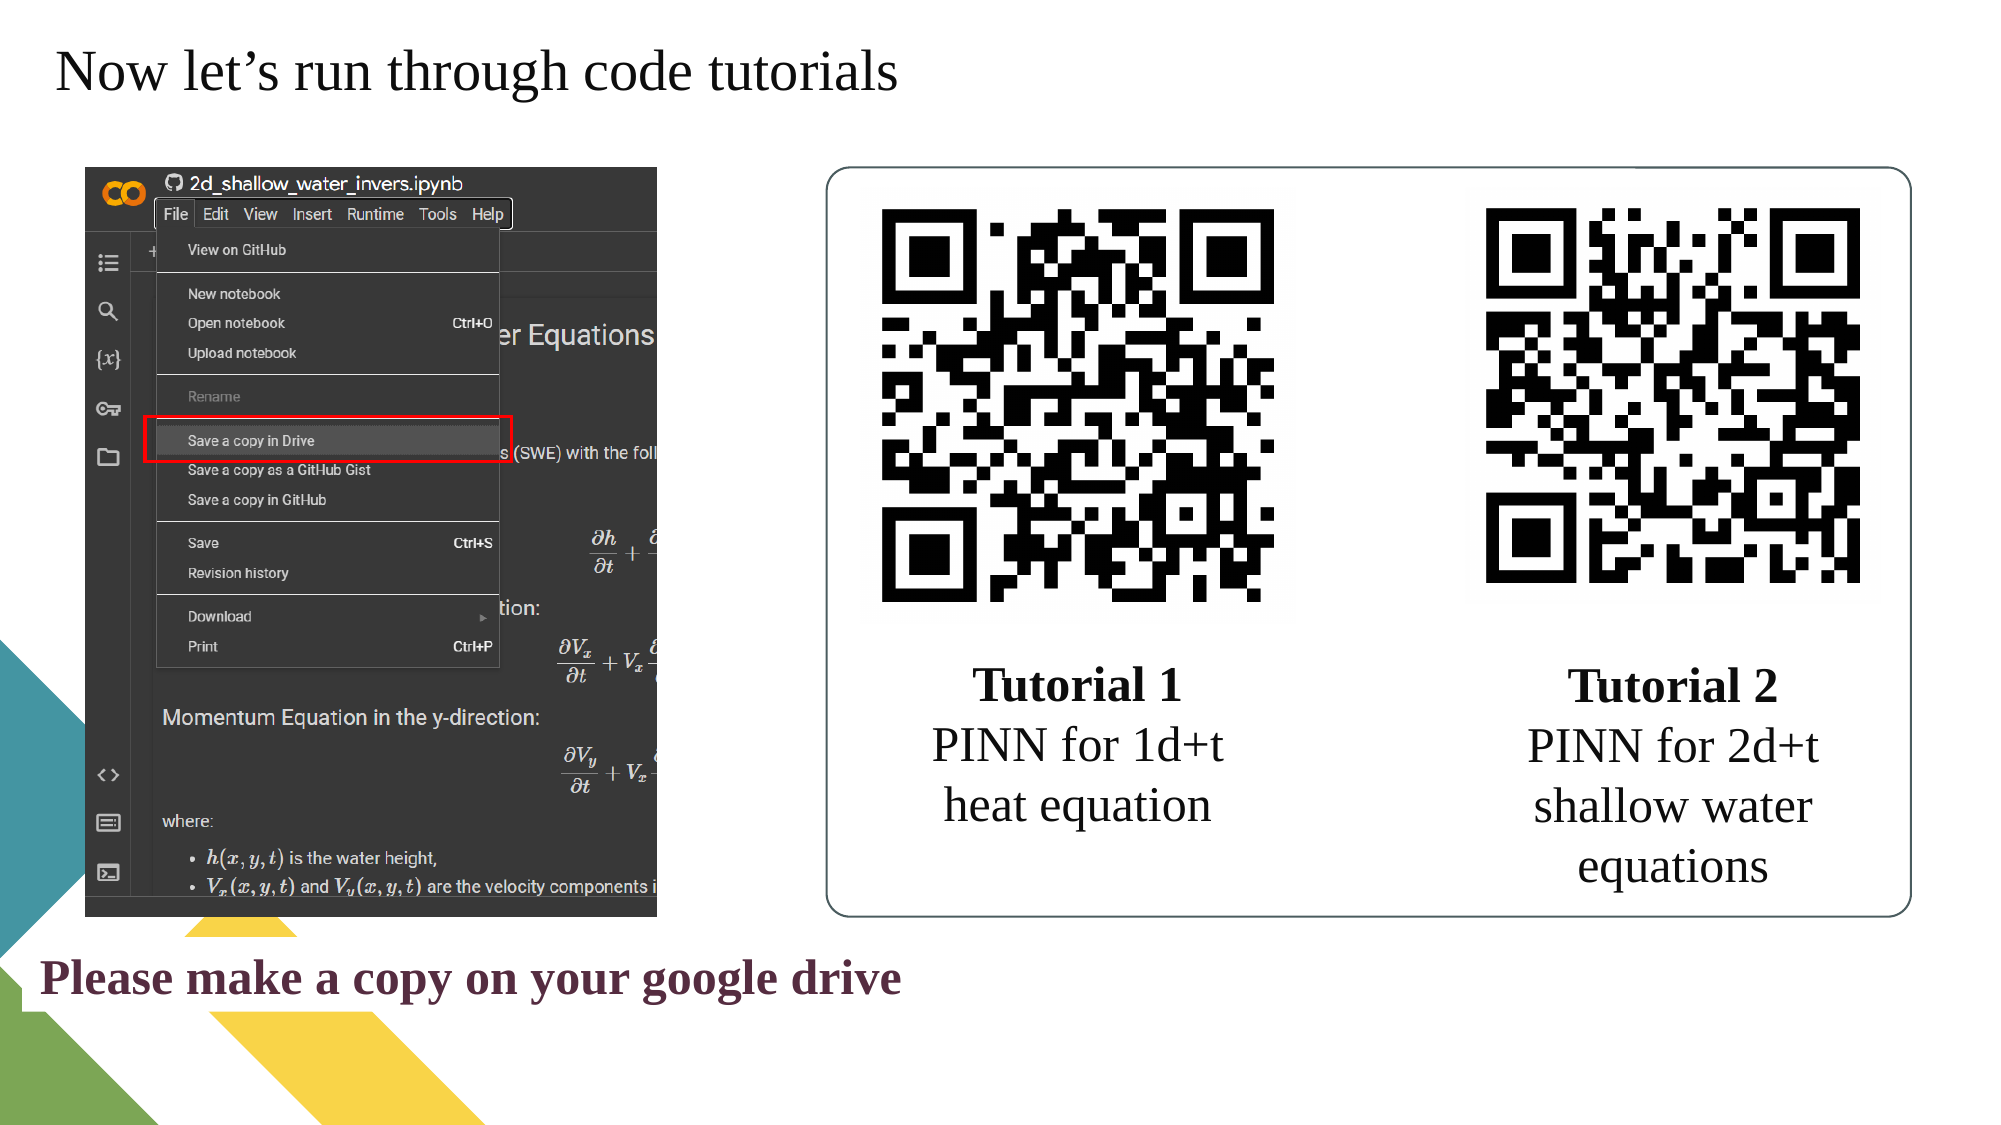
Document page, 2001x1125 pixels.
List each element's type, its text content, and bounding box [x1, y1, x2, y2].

picture [859, 187, 1296, 624]
text_box Please make a copy on your google drive [22, 937, 920, 1012]
text_box [825, 166, 1912, 918]
text_box Now let’s run through code tutorials [40, 24, 1530, 110]
picture [85, 167, 657, 917]
picture [1465, 187, 1881, 604]
